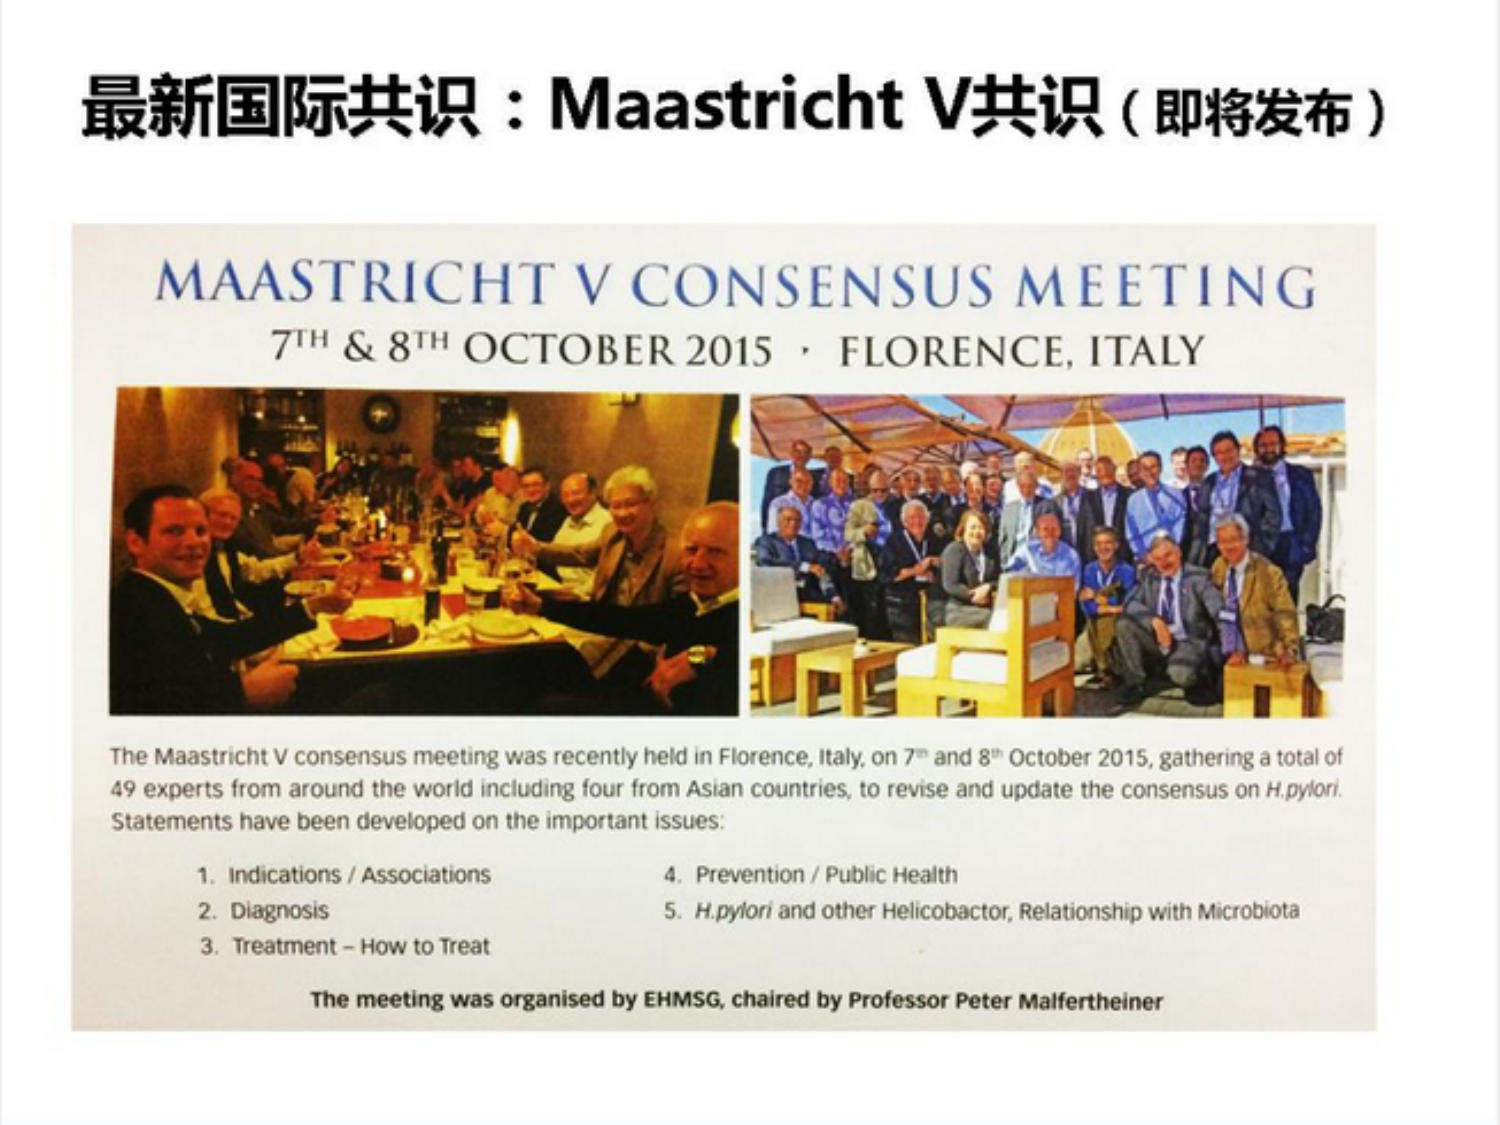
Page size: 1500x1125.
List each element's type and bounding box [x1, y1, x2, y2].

list [0, 0, 1500, 1125]
